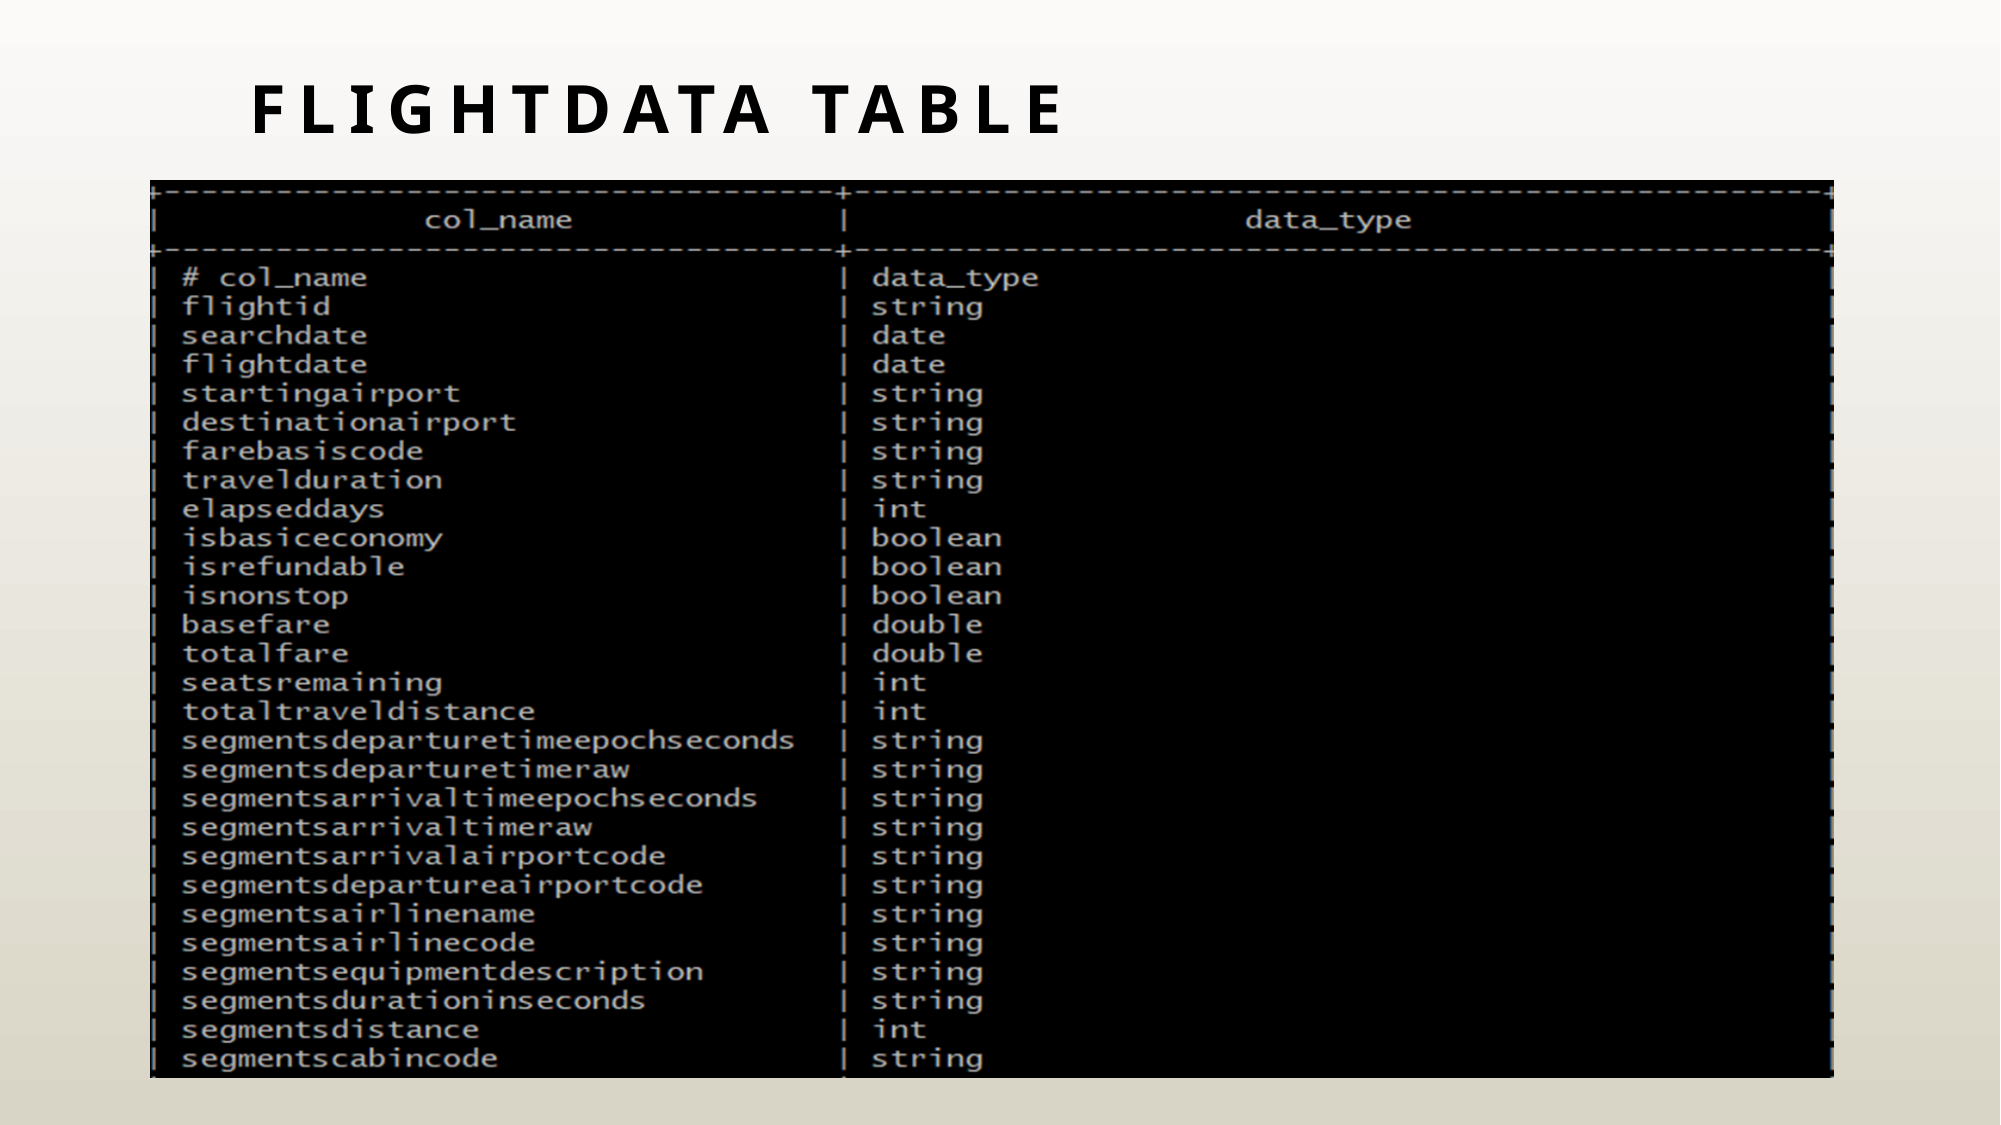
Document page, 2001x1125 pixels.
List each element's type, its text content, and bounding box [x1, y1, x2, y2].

title FlightData table [234, 41, 1750, 155]
text_box [0, 0, 2000, 1125]
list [150, 180, 1834, 1078]
